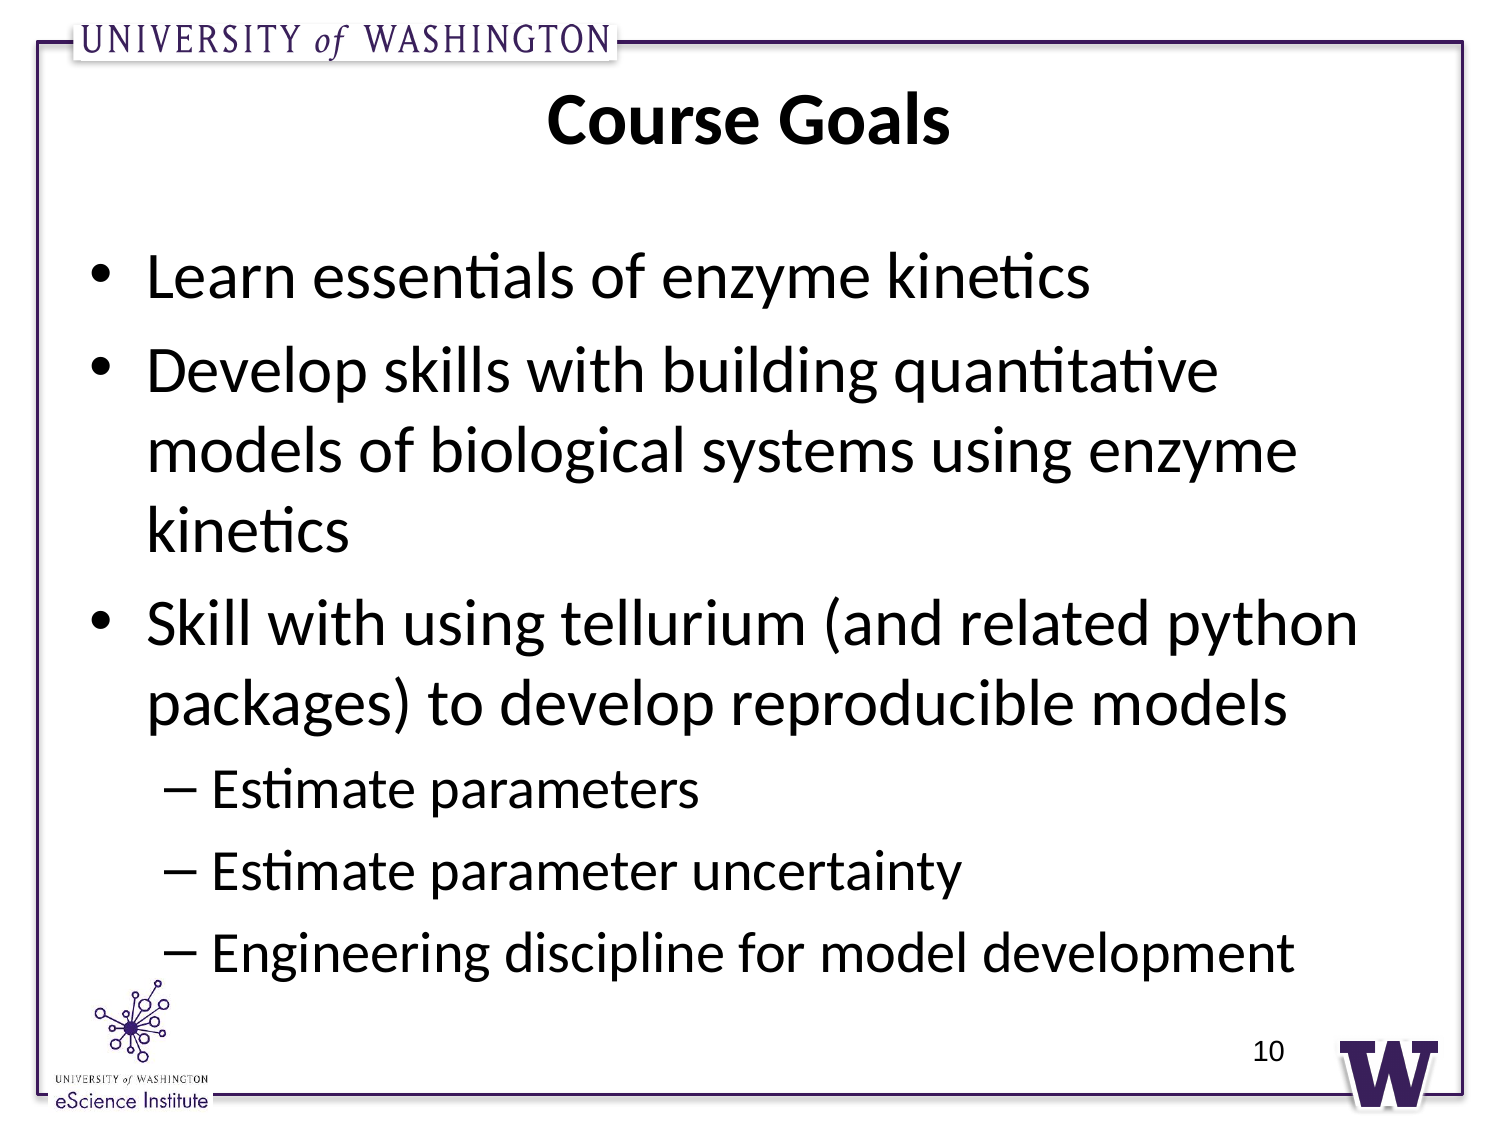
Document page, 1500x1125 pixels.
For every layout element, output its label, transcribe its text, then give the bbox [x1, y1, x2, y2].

picture [1340, 1041, 1438, 1107]
slide_number 10 [1237, 1025, 1325, 1085]
title Course Goals [75, 62, 1425, 200]
list Learn essentials of enzyme kinetics Develop skills with building quantitative models of biological systems using enzyme kinetics Skill with using tellurium (and related python packages) to develop reproducible models Estimate parameters Estimate parameter uncertainty Engineering discipline for model development [75, 224, 1425, 975]
picture [48, 978, 213, 1113]
picture [81, 24, 609, 61]
